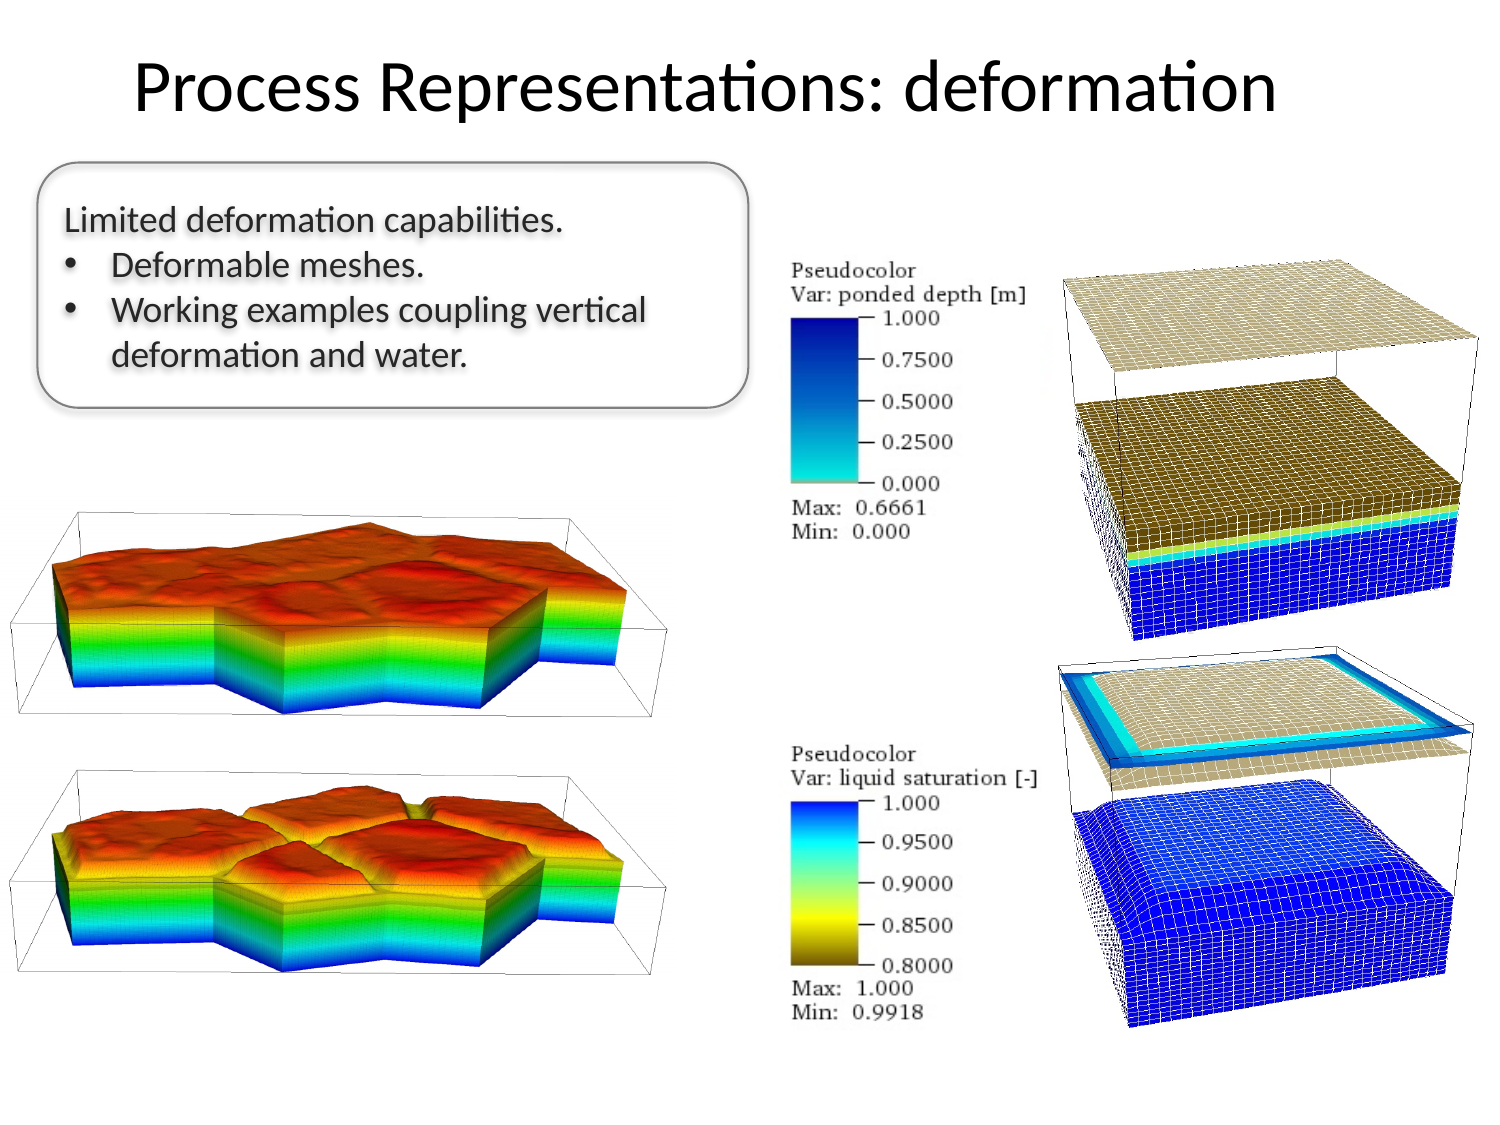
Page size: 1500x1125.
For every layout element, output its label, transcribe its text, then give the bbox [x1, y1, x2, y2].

text_box Limited deformation capabilities. Deformable meshes. Working examples coupling vertical deformation and water. [36, 163, 750, 409]
picture [0, 495, 676, 718]
picture [0, 762, 676, 975]
text_box Process Representations: deformation [37, 0, 1375, 163]
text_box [778, 254, 1483, 1033]
